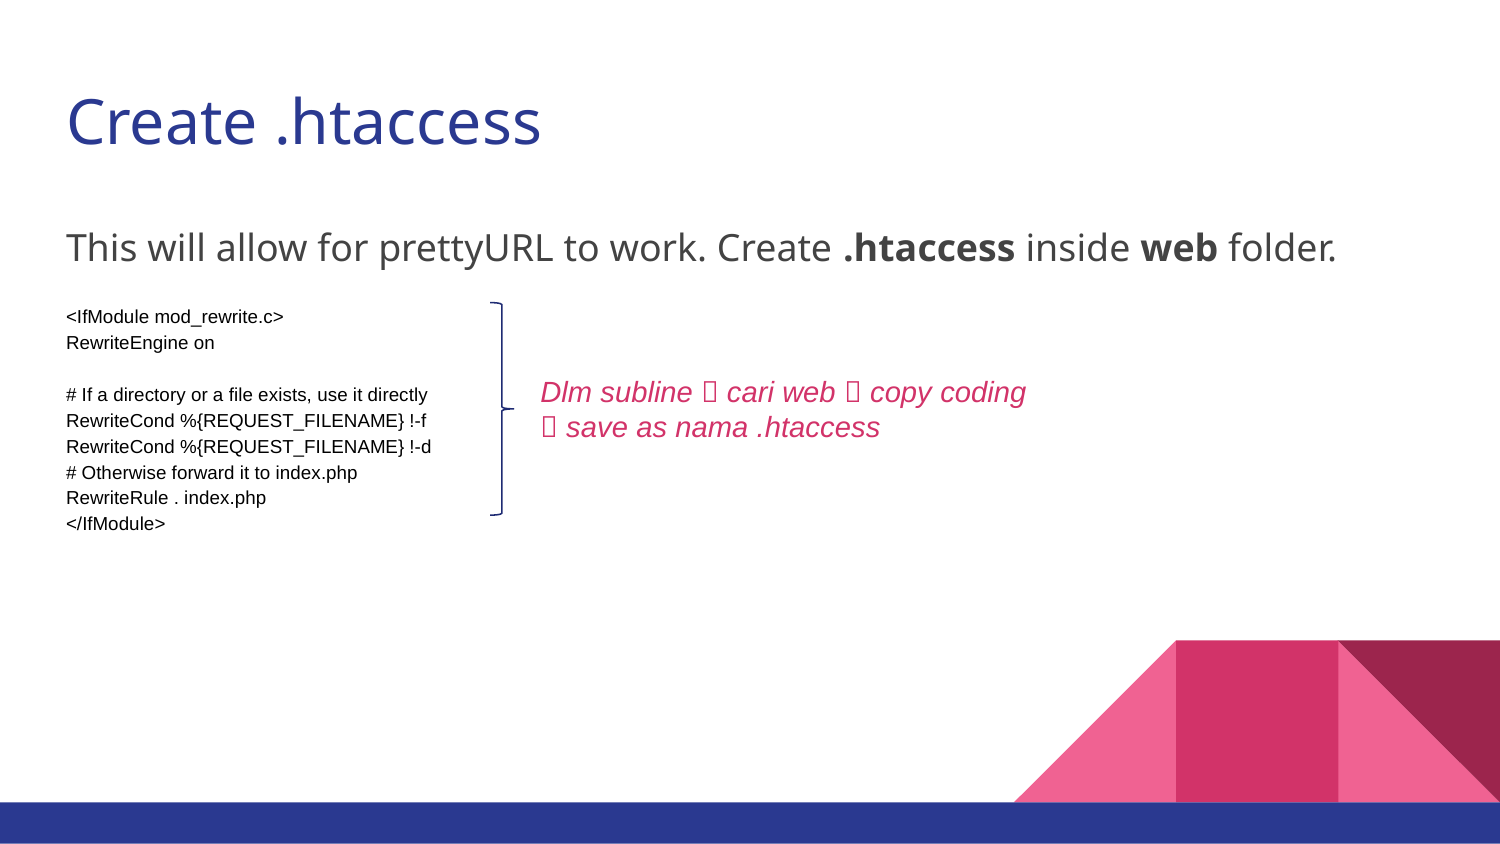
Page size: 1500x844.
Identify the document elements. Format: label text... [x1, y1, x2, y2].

title Create .htaccess [51, 67, 1449, 167]
text_box [490, 301, 515, 516]
text_box Dlm subline  cari web  copy coding  save as nama .htaccess [525, 365, 1046, 451]
list This will allow for prettyURL to work. Create .htaccess inside web folder. <IfModule mod_rewrite.c> RewriteEngine on # If a directory or a file exists, use it directly RewriteCond %{REQUEST_FILENAME} !-f RewriteCond %{REQUEST_FILENAME} !-d # Otherwise forward it to index.php RewriteRule . index.php </IfModule> [51, 201, 1449, 750]
